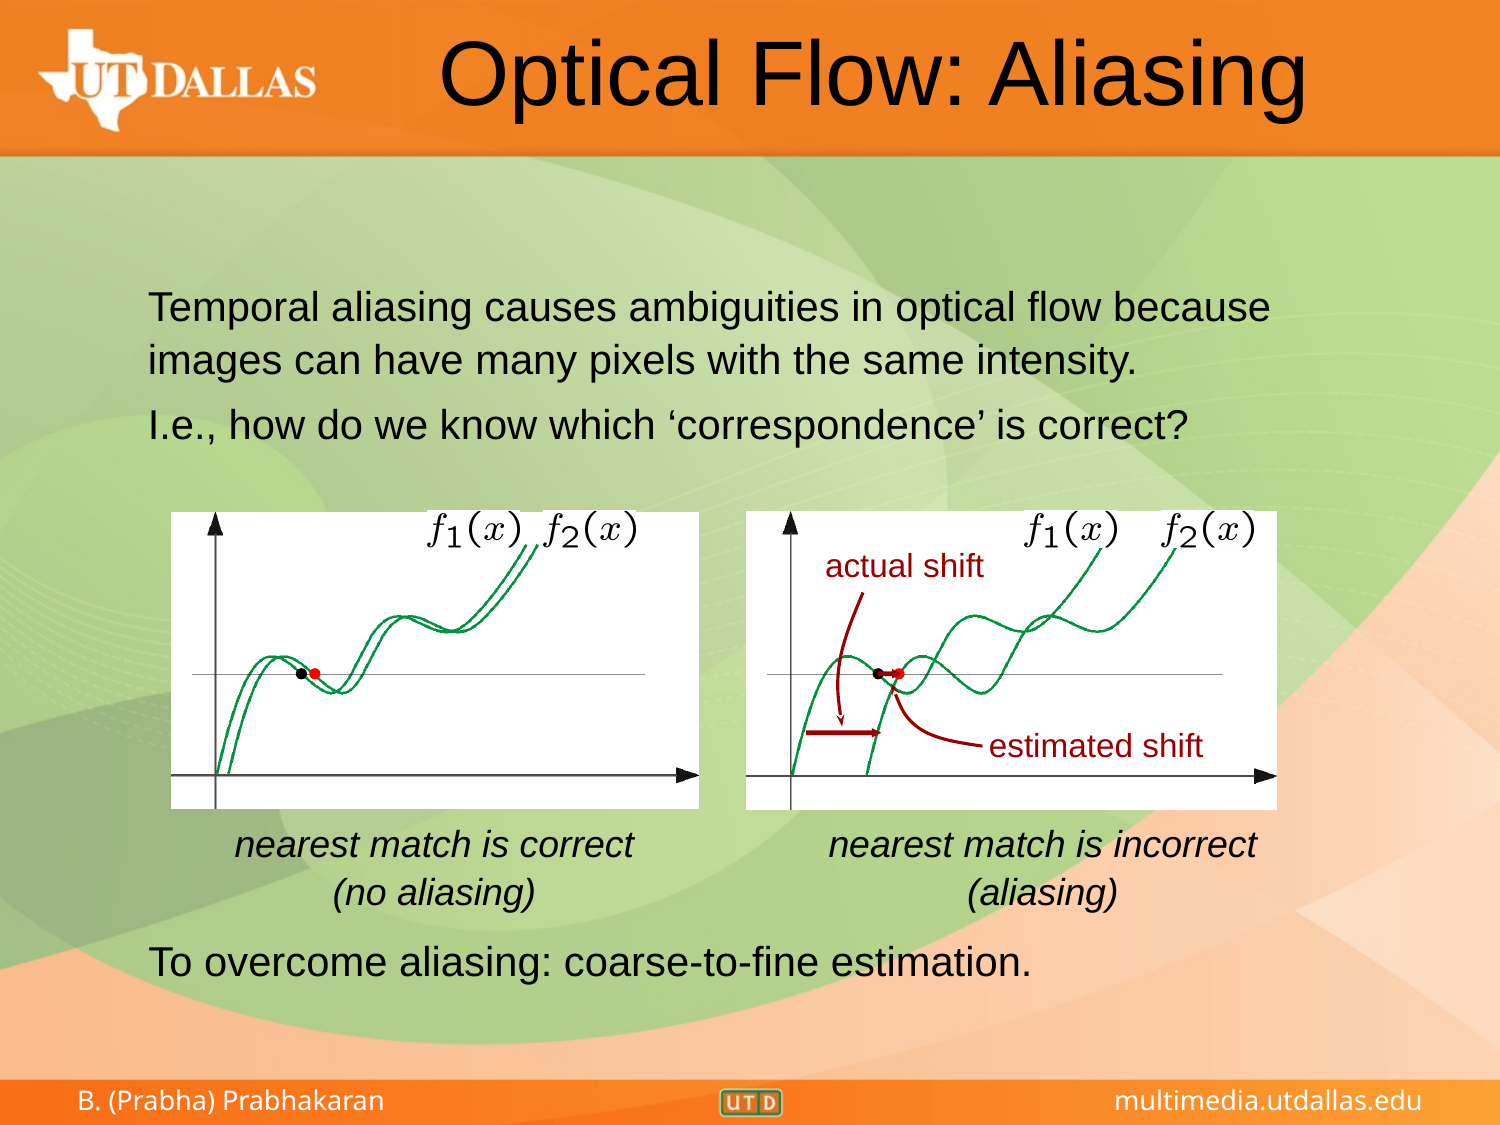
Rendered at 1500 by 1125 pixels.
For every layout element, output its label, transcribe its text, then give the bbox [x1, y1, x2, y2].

text_box Temporal aliasing causes ambiguities in optical flow because images can have many pixels with the same intensity. I.e., how do we know which ‘correspondence’ is correct? [132, 270, 1355, 455]
picture [0, 0, 1500, 1125]
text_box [805, 534, 1000, 734]
title Optical Flow: Aliasing [237, 0, 1500, 163]
text_box To overcome aliasing: coarse-to-fine estimation. [133, 924, 1049, 992]
text_box nearest match is incorrect (aliasing) [810, 817, 1276, 920]
text_box nearest match is correct (no aliasing) [202, 817, 667, 920]
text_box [876, 673, 1220, 772]
